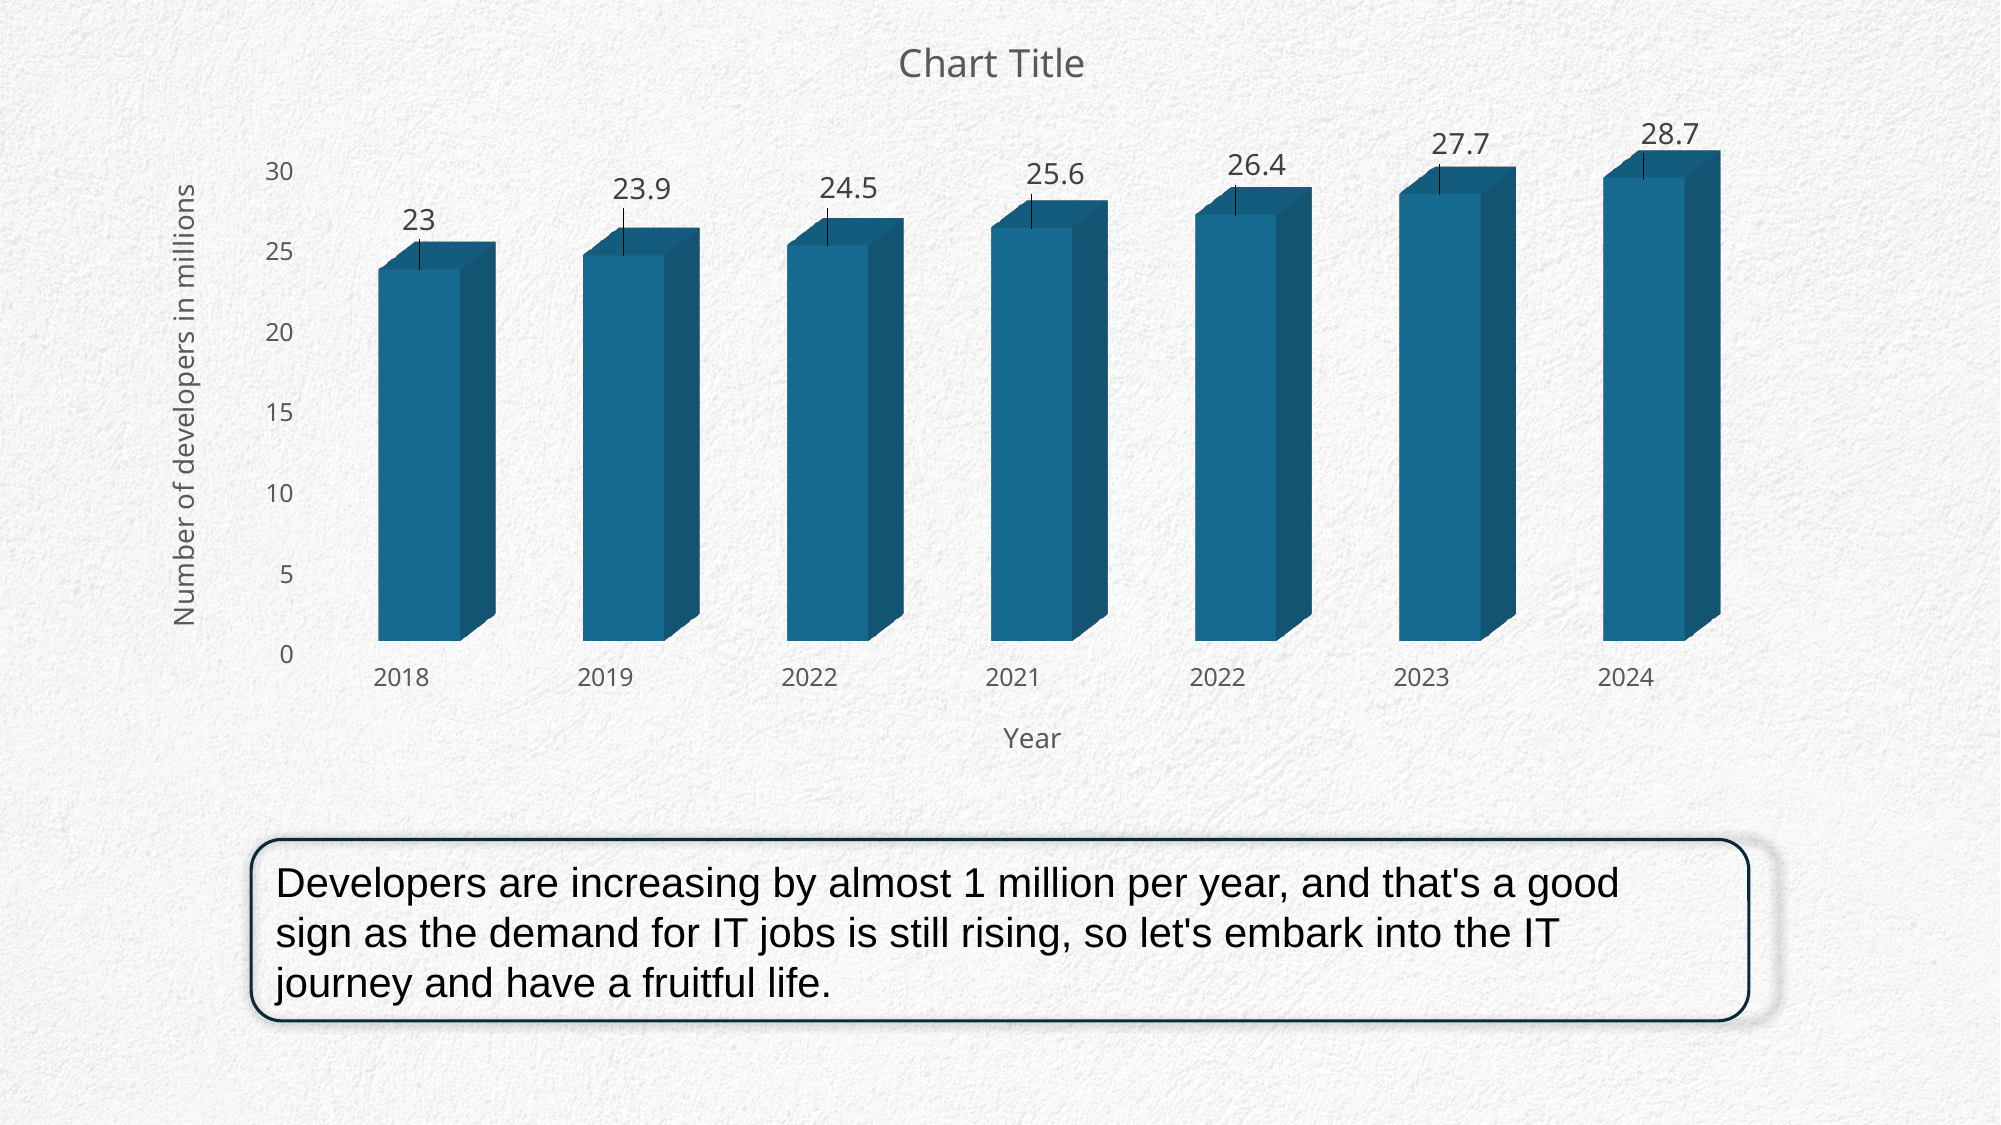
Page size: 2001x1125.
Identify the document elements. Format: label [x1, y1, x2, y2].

text_box [250, 838, 1750, 1022]
chart [128, 0, 1855, 790]
picture [0, 0, 2000, 1125]
